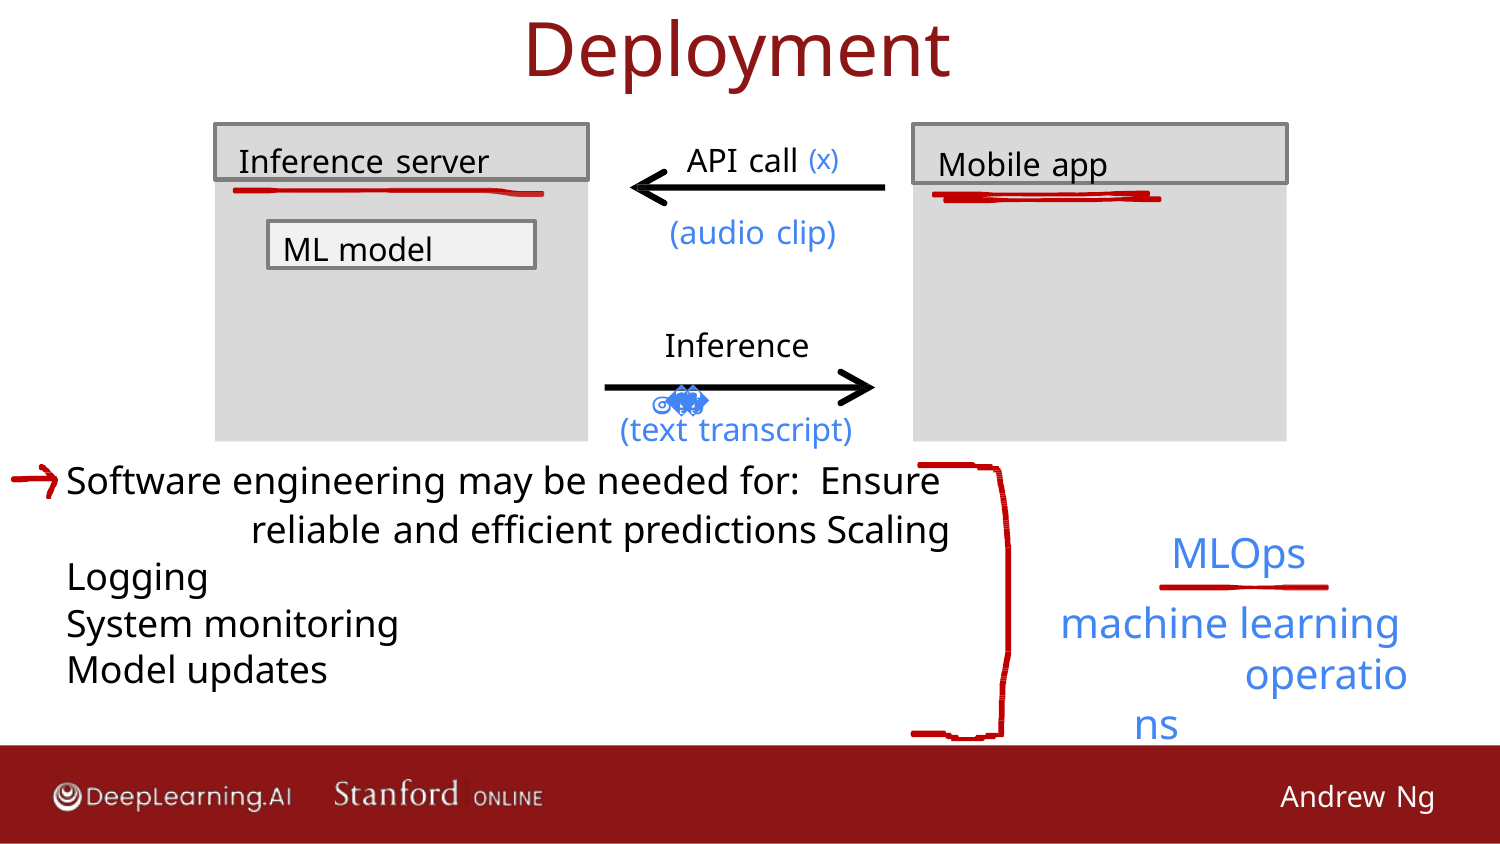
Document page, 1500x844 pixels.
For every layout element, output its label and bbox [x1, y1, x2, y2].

text_box [629, 168, 886, 207]
title [520, 0, 980, 143]
picture [335, 779, 544, 814]
picture [11, 464, 59, 500]
picture [51, 770, 293, 825]
text_box [64, 322, 1012, 742]
text_box [214, 124, 589, 442]
text_box [1058, 505, 1429, 748]
text_box [667, 209, 860, 252]
text_box [913, 124, 1287, 442]
footer [1277, 774, 1445, 844]
text_box [680, 121, 872, 183]
